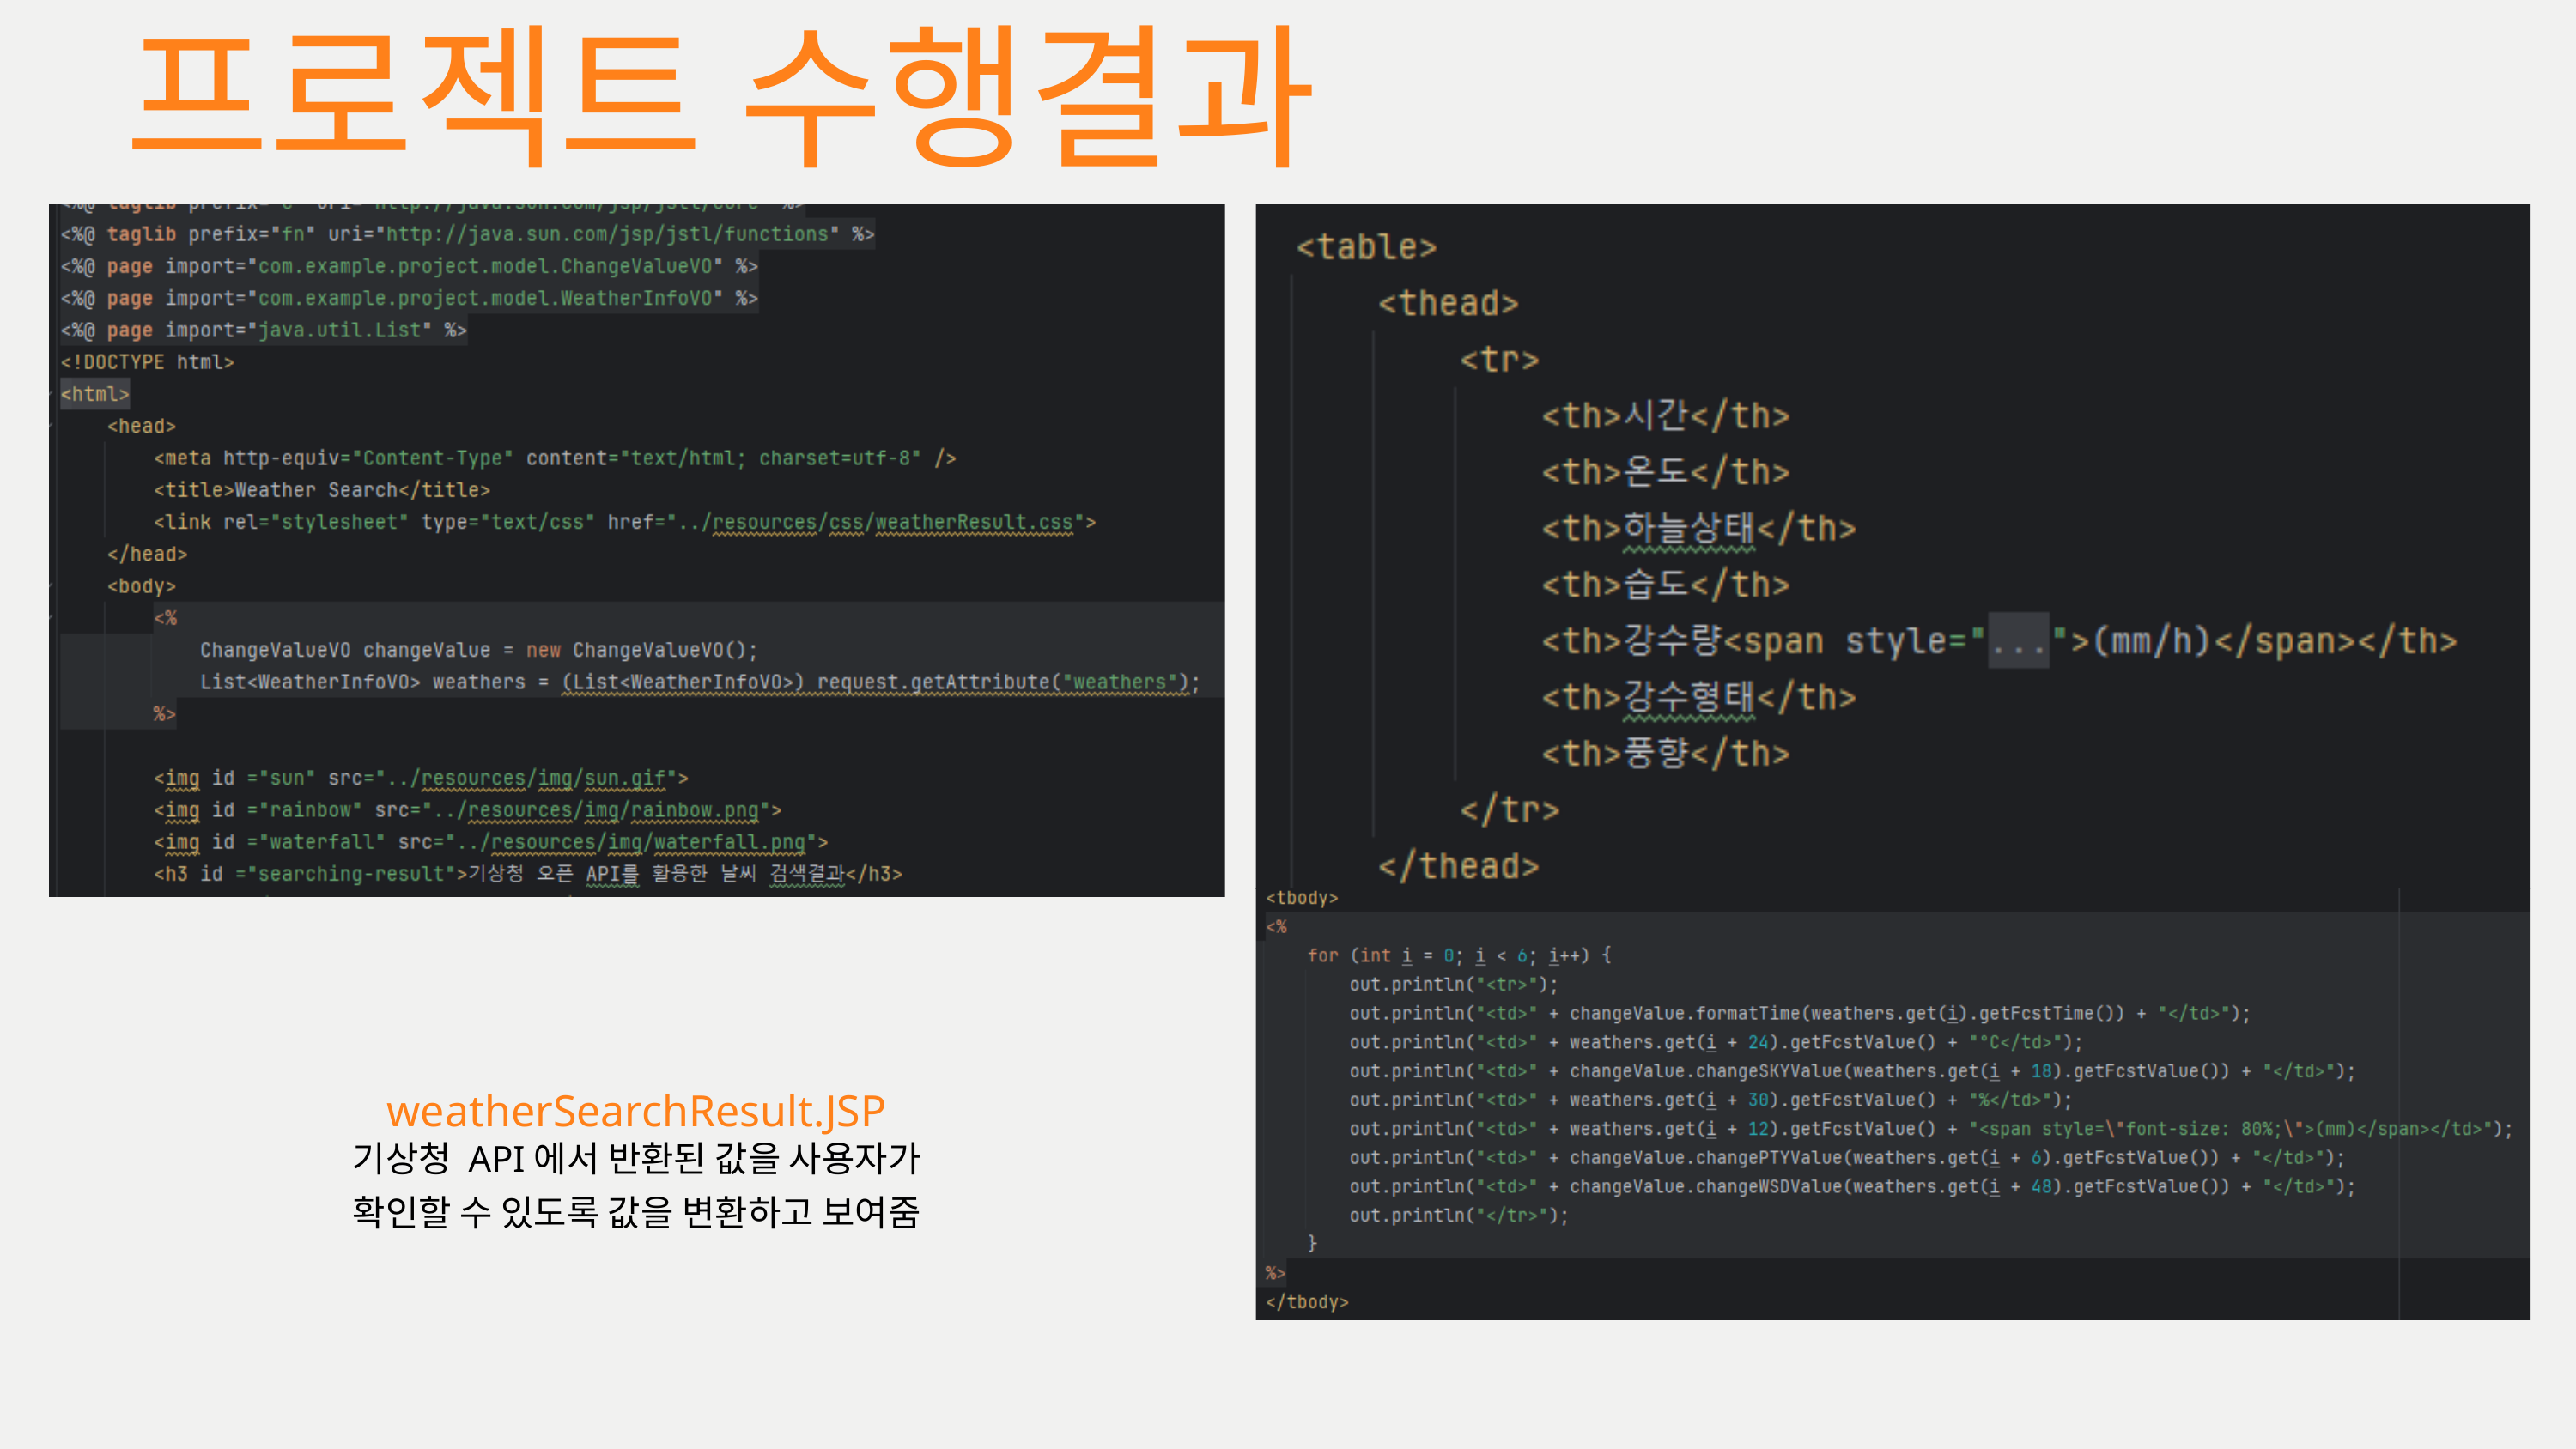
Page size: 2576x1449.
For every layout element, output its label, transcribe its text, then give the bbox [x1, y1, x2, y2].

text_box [1255, 203, 2531, 1320]
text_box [180, 1078, 1094, 1232]
text_box 프로젝트 수행결과 [125, 0, 2387, 188]
text_box [49, 204, 1225, 898]
